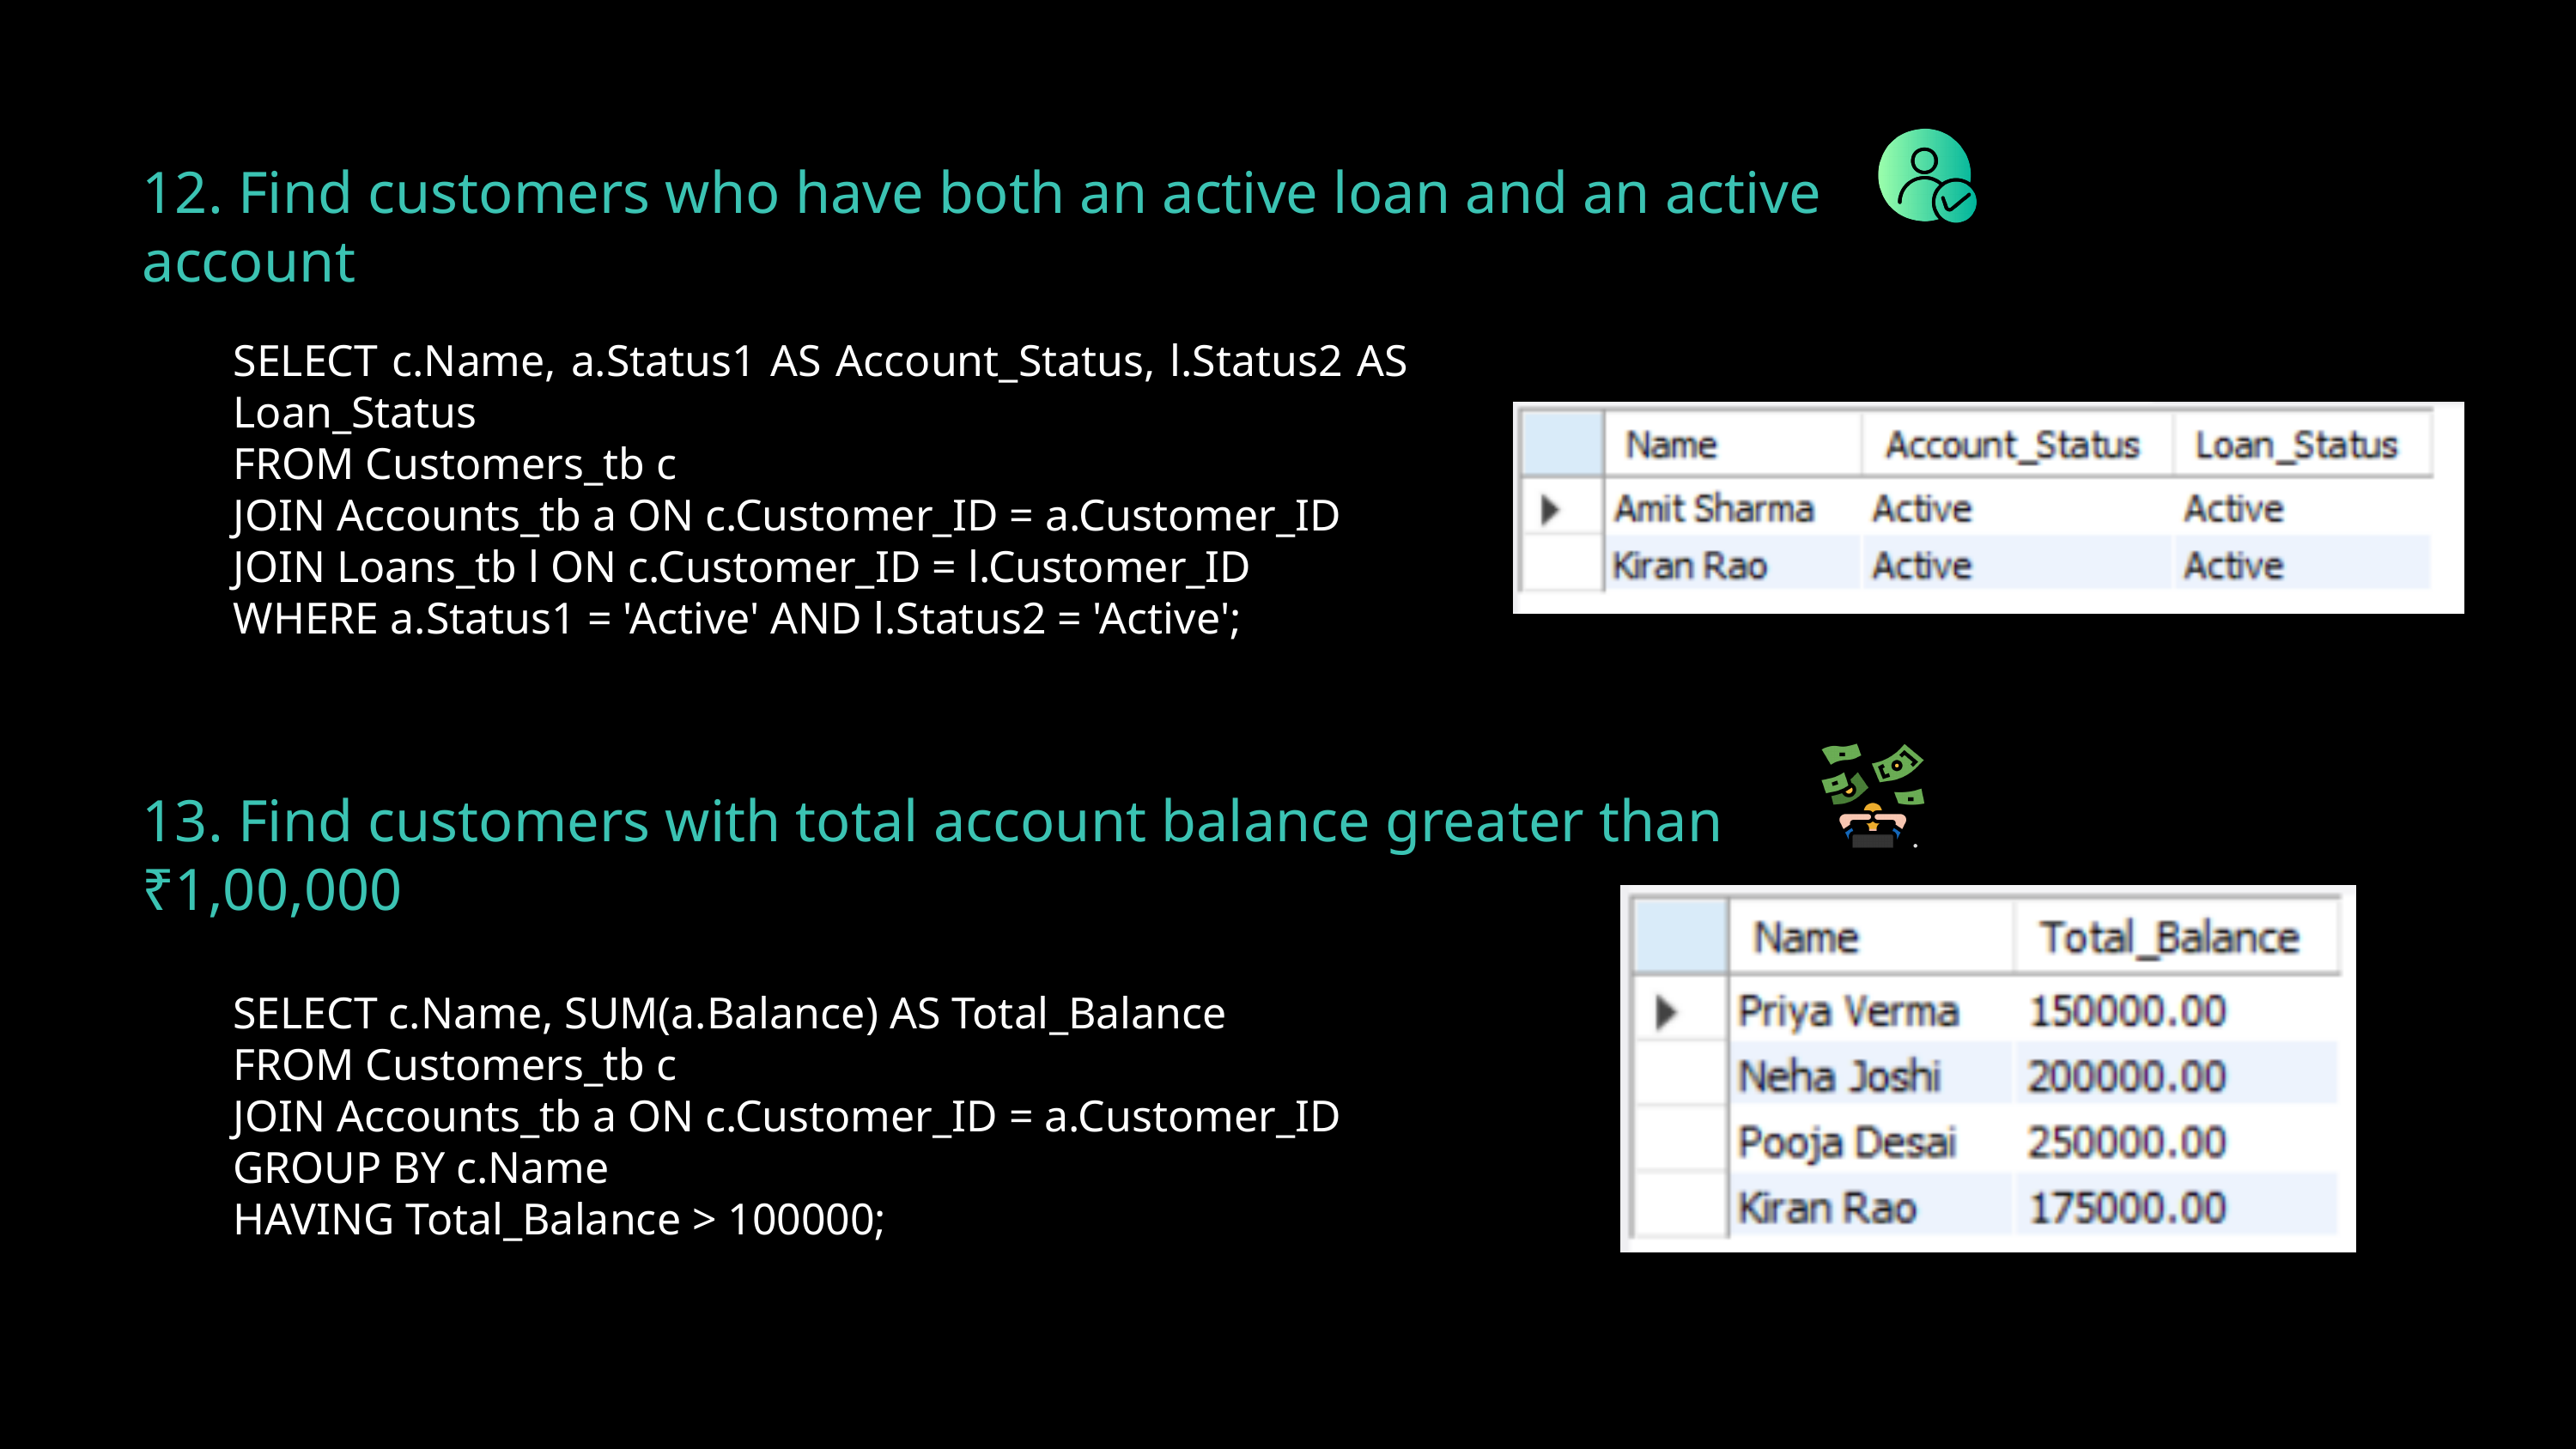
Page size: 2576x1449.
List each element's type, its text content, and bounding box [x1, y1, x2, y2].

text_box SELECT c.Name, a.Status1 AS Account_Status, l.Status2 AS Loan_Status FROM Customers_tb c JOIN Accounts_tb a ON c.Customer_ID = a.Customer_ID JOIN Loans_tb l ON c.Customer_ID = l.Customer_ID WHERE a.Status1 = 'Active' AND l.Status2 = 'Active'; [220, 327, 1422, 649]
text_box 13. Find customers with total account balance greater than ₹1,00,000 [129, 778, 1868, 928]
picture [1620, 884, 2356, 1253]
text_box SELECT c.Name, SUM(a.Balance) AS Total_Balance FROM Customers_tb c JOIN Accounts_tb a ON c.Customer_ID = a.Customer_ID GROUP BY c.Name HAVING Total_Balance > 100000; [220, 979, 1370, 1250]
picture [1513, 402, 2464, 615]
picture [1870, 119, 1984, 233]
picture [1814, 736, 1933, 855]
text_box 12. Find customers who have both an active loan and an active account [129, 149, 1932, 300]
